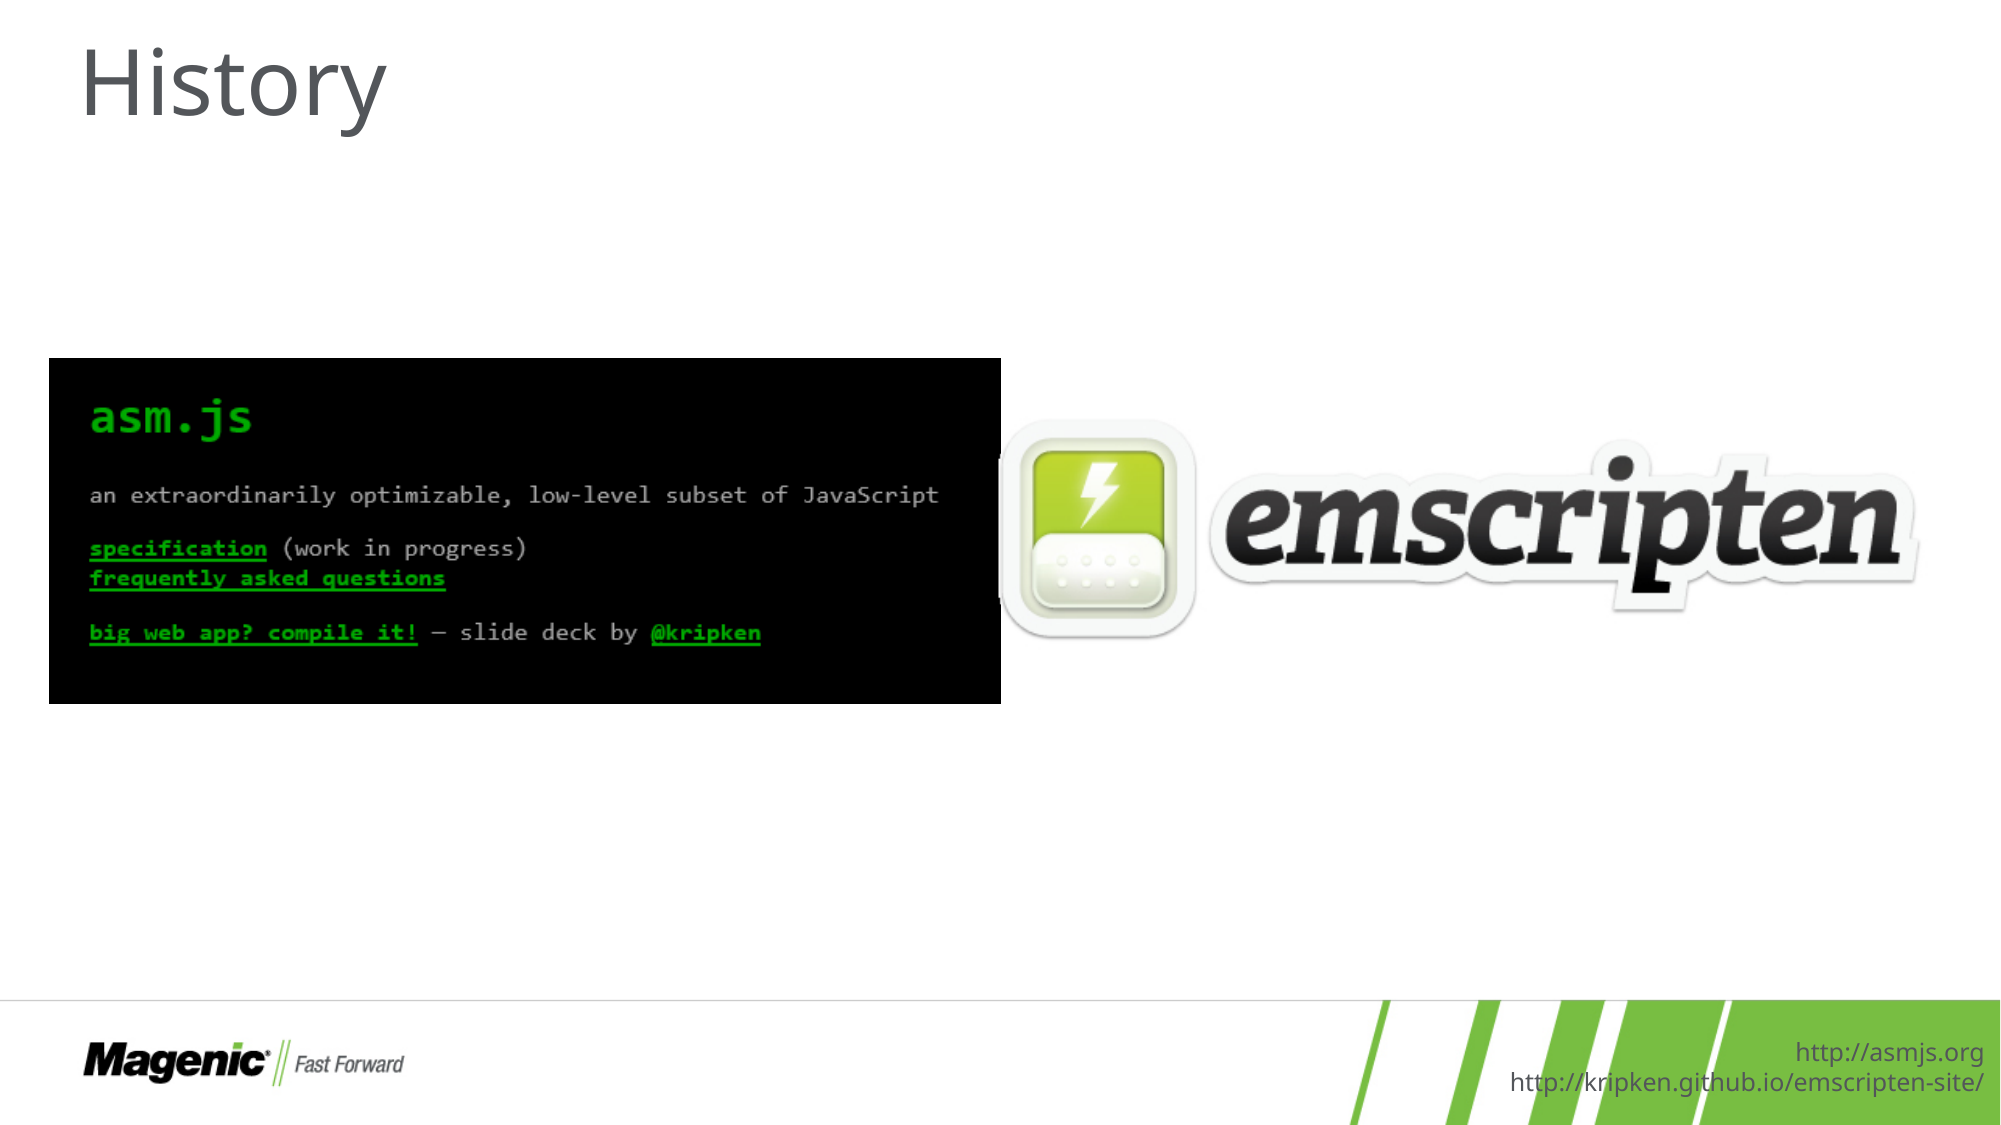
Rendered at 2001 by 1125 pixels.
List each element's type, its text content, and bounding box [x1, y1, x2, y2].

title History [63, 41, 1938, 131]
text_box http://asmjs.org http://kripken.github.io/emscripten-site/ [920, 1029, 2000, 1104]
picture [0, 0, 2001, 1125]
